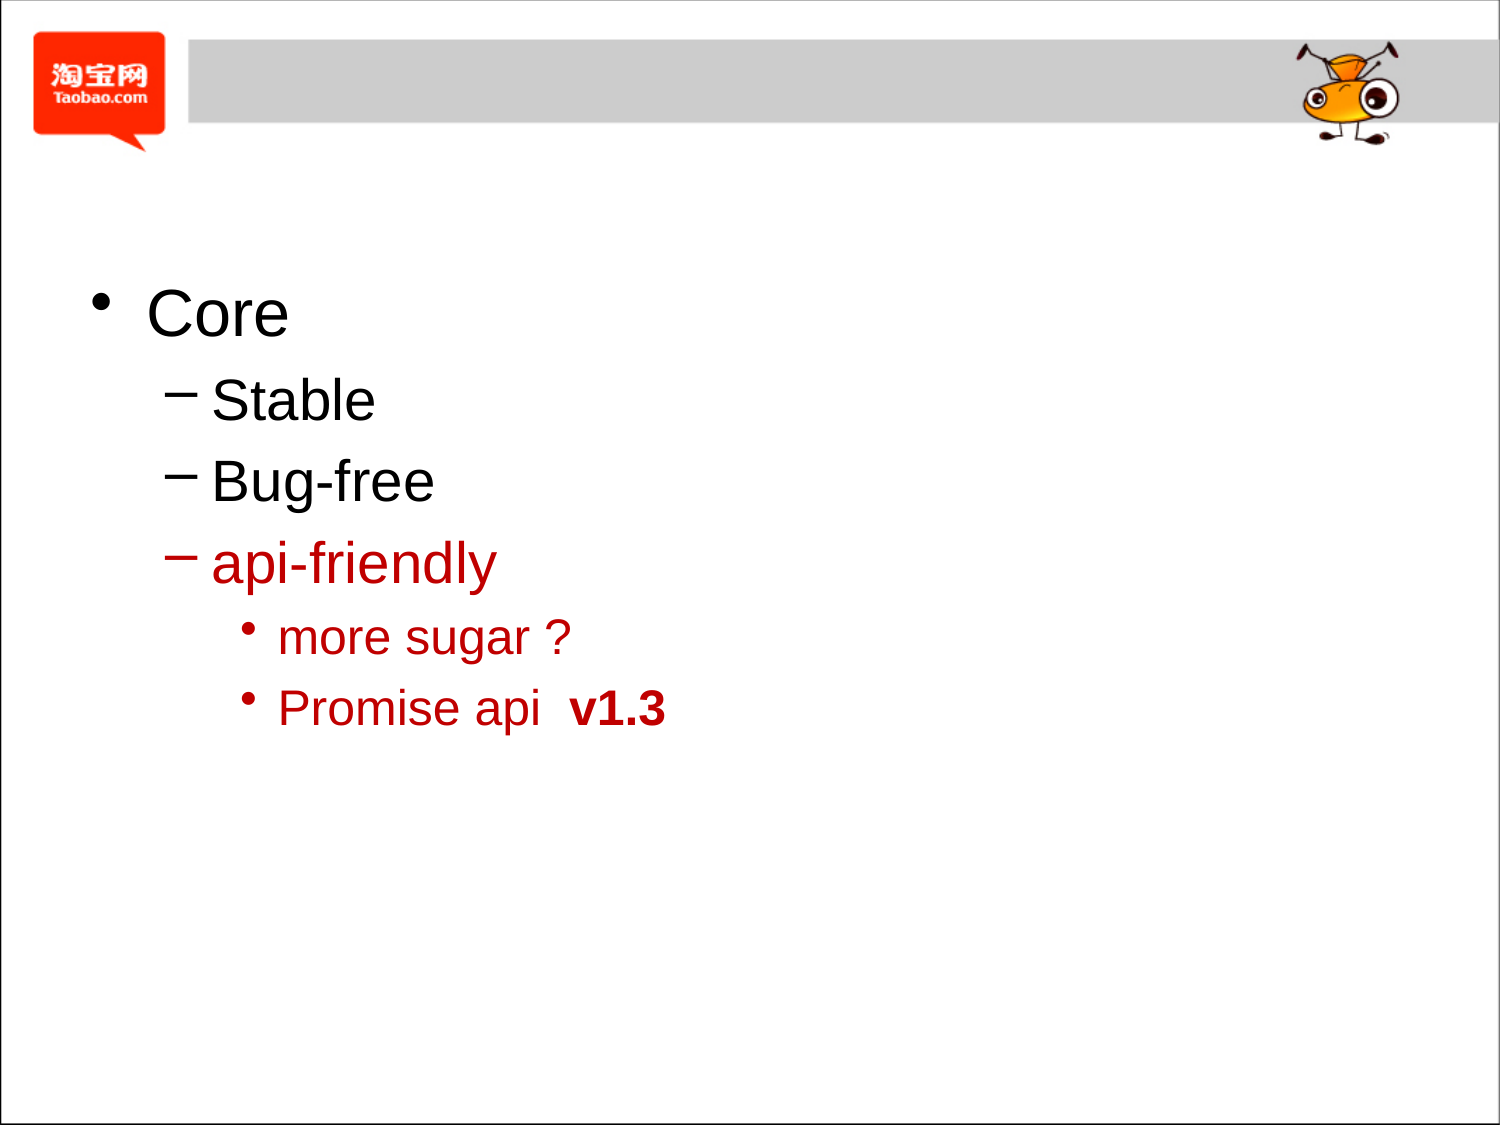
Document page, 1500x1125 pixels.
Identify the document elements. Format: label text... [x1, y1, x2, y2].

picture [0, 0, 1500, 1125]
list Core Stable Bug-free api-friendly more sugar ? Promise api v1.3 [74, 262, 1426, 1006]
